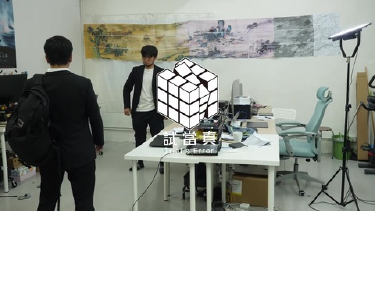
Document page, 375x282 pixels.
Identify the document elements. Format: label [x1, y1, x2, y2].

picture [0, 0, 375, 212]
